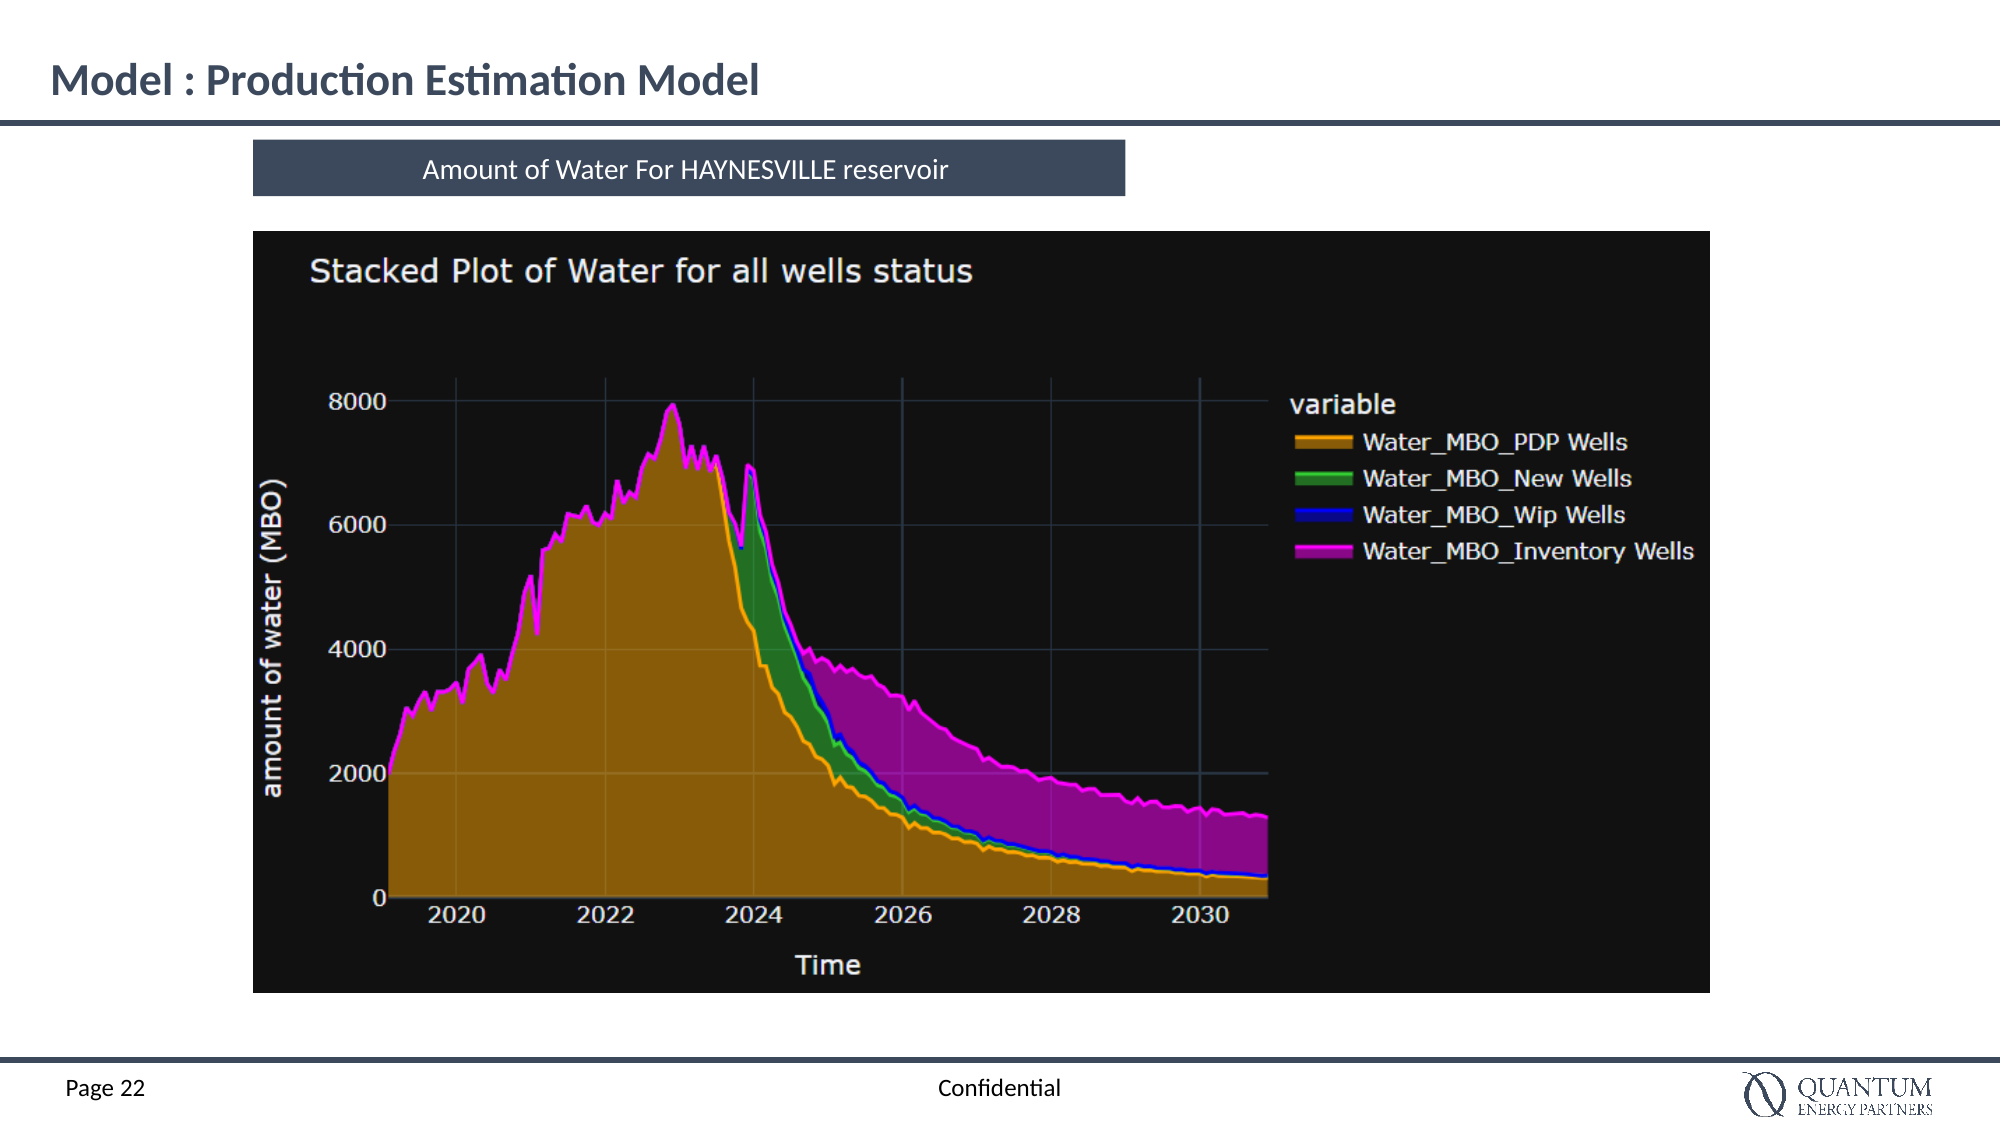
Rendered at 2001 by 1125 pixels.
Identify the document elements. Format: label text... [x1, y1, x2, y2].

picture [1741, 1072, 1932, 1117]
text_box Amount of Water For HAYNESVILLE reservoir [253, 139, 1126, 197]
text_box Model : Production Estimation Model [50, 0, 1950, 105]
picture [252, 231, 1710, 993]
